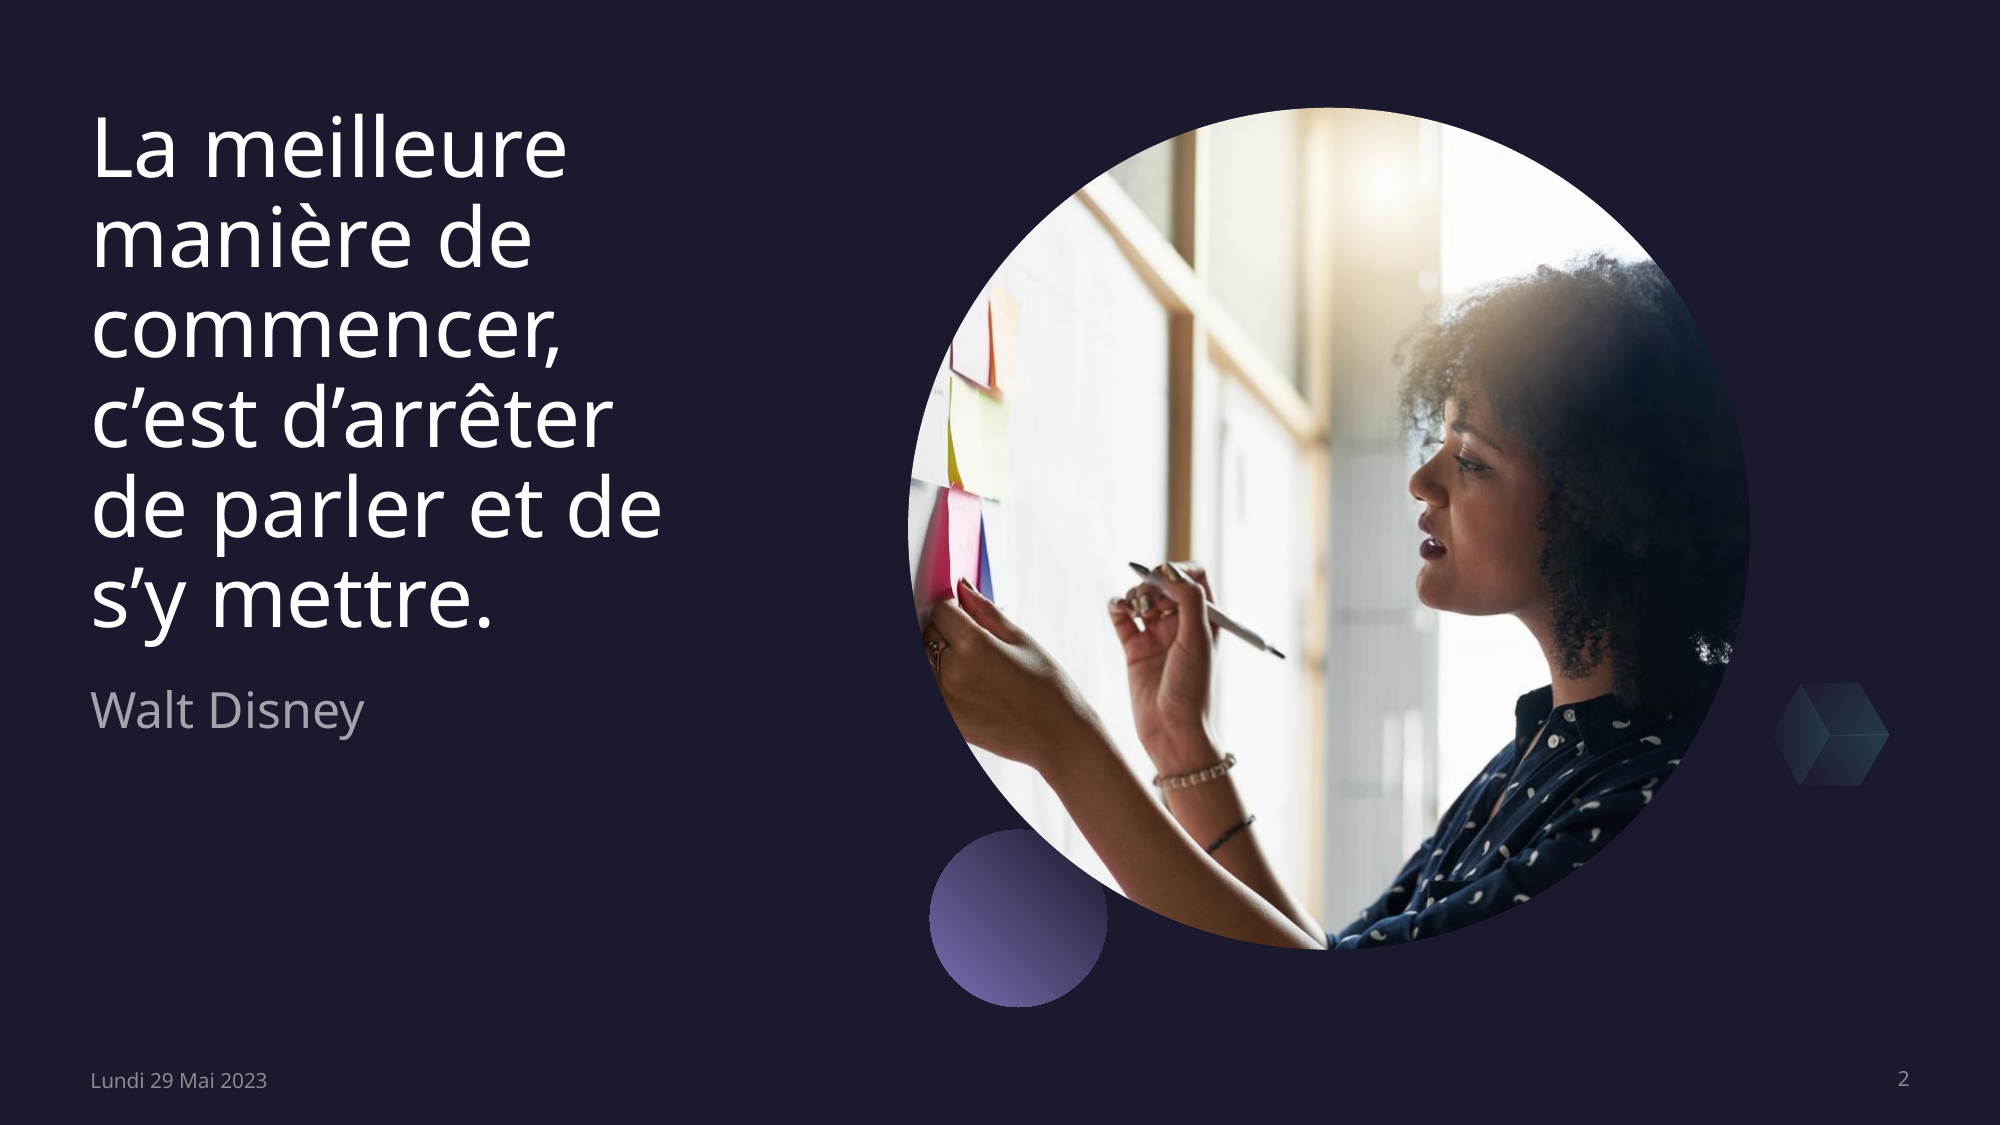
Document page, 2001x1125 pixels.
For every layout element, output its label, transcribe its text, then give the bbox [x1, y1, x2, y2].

picture [908, 107, 1751, 950]
title La meilleure manière de commencer, c’est d’arrêter de parler et de s’y mettre. [90, 90, 676, 646]
list Walt Disney [90, 672, 676, 1058]
slide_number 2 [1632, 1067, 1910, 1093]
slide_number Lundi 29 Mai 2023 [90, 1067, 522, 1093]
